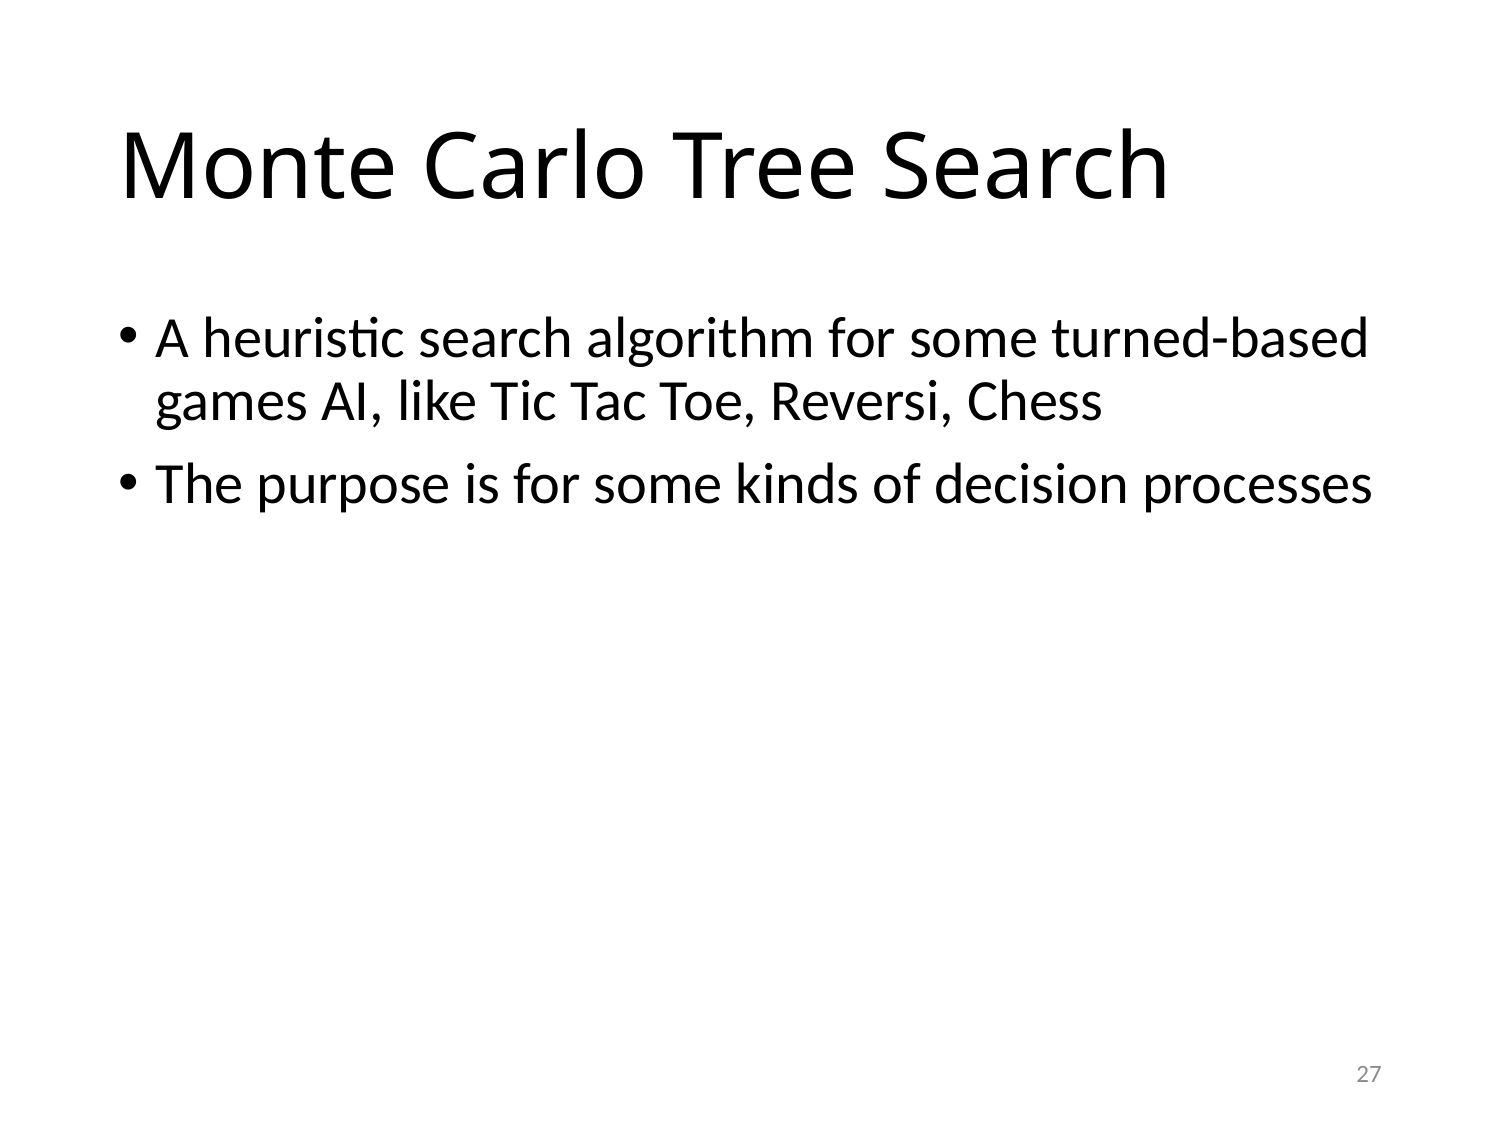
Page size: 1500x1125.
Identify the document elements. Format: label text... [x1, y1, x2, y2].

title Monte Carlo Tree Search [103, 59, 1397, 278]
list A heuristic search algorithm for some turned-based games AI, like Tic Tac Toe, Reversi, Chess The purpose is for some kinds of decision processes [103, 299, 1397, 1014]
slide_number 27 [1059, 1042, 1397, 1103]
